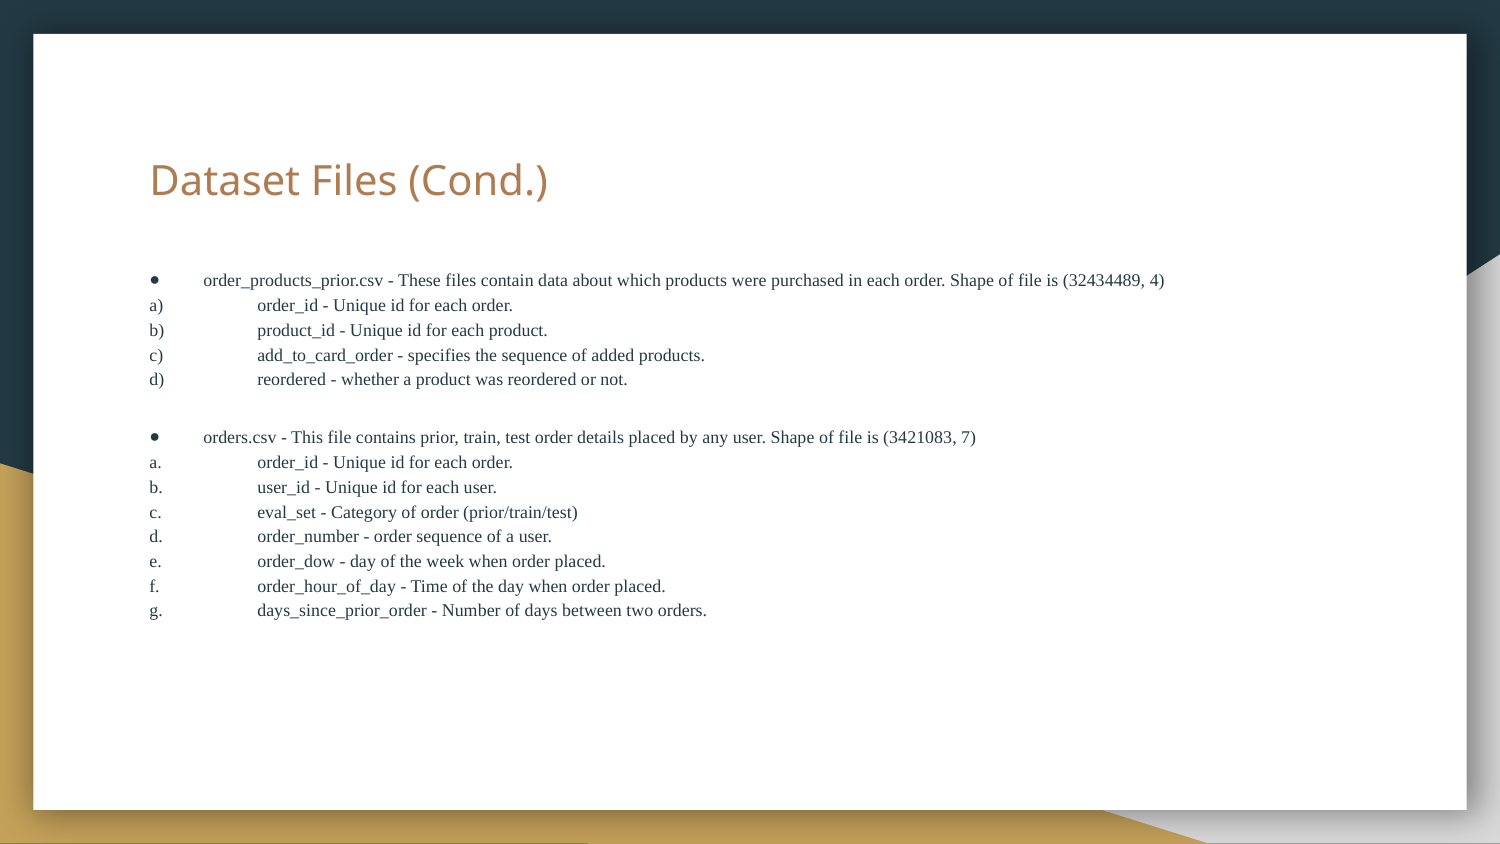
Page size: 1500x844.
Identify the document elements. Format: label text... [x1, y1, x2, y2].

list order_products_prior.csv - These files contain data about which products were purchased in each order. Shape of file is (32434489, 4) order_id - Unique id for each order. product_id - Unique id for each product. add_to_card_order - specifies the sequence of added products. reordered - whether a product was reordered or not. orders.csv - This file contains prior, train, test order details placed by any user. Shape of file is (3421083, 7) order_id - Unique id for each order. user_id - Unique id for each user. eval_set - Category of order (prior/train/test) order_number - order sequence of a user. order_dow - day of the week when order placed. order_hour_of_day - Time of the day when order placed. days_since_prior_order - Number of days between two orders. [134, 250, 1366, 653]
title Dataset Files (Cond.) [134, 138, 1366, 220]
